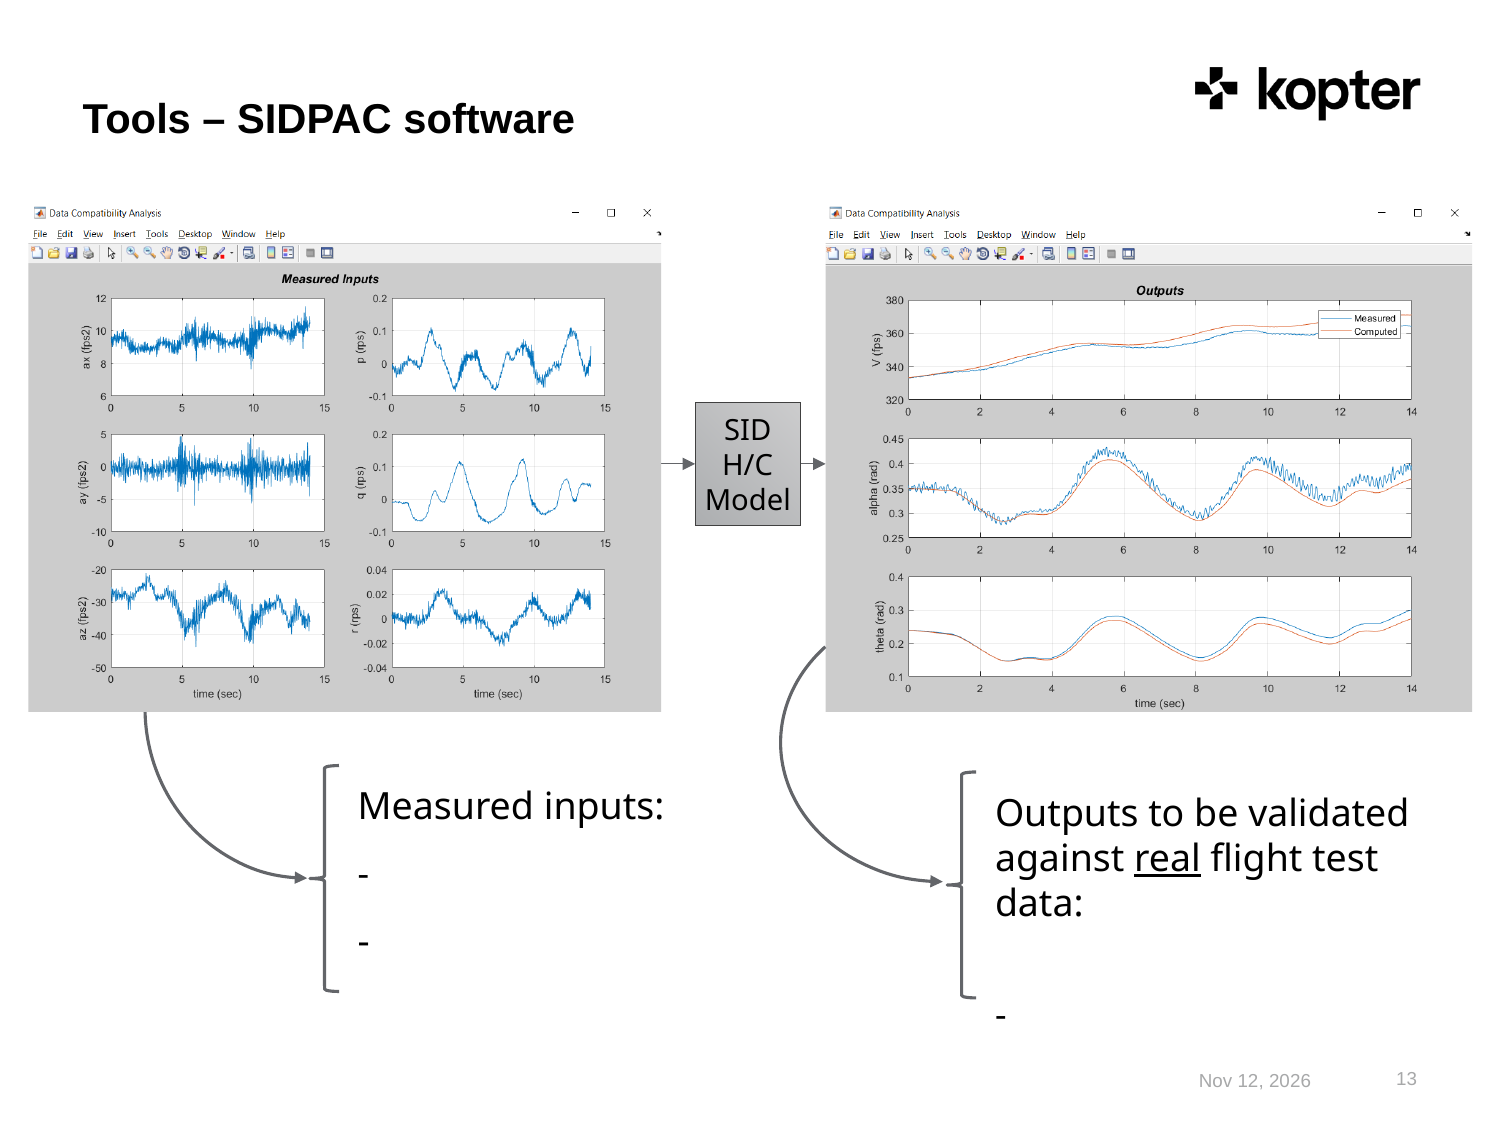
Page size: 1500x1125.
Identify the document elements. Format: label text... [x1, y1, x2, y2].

picture [28, 202, 662, 712]
slide_number 27-Feb-18 [1181, 1069, 1329, 1099]
text_box [780, 646, 943, 888]
picture [825, 202, 1473, 712]
text_box [144, 712, 308, 884]
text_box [662, 402, 826, 526]
slide_number 13 [1328, 1067, 1418, 1097]
title Tools – SIDPAC software [82, 64, 1153, 142]
text_box [946, 771, 977, 999]
picture [1194, 66, 1421, 121]
text_box [309, 764, 340, 993]
